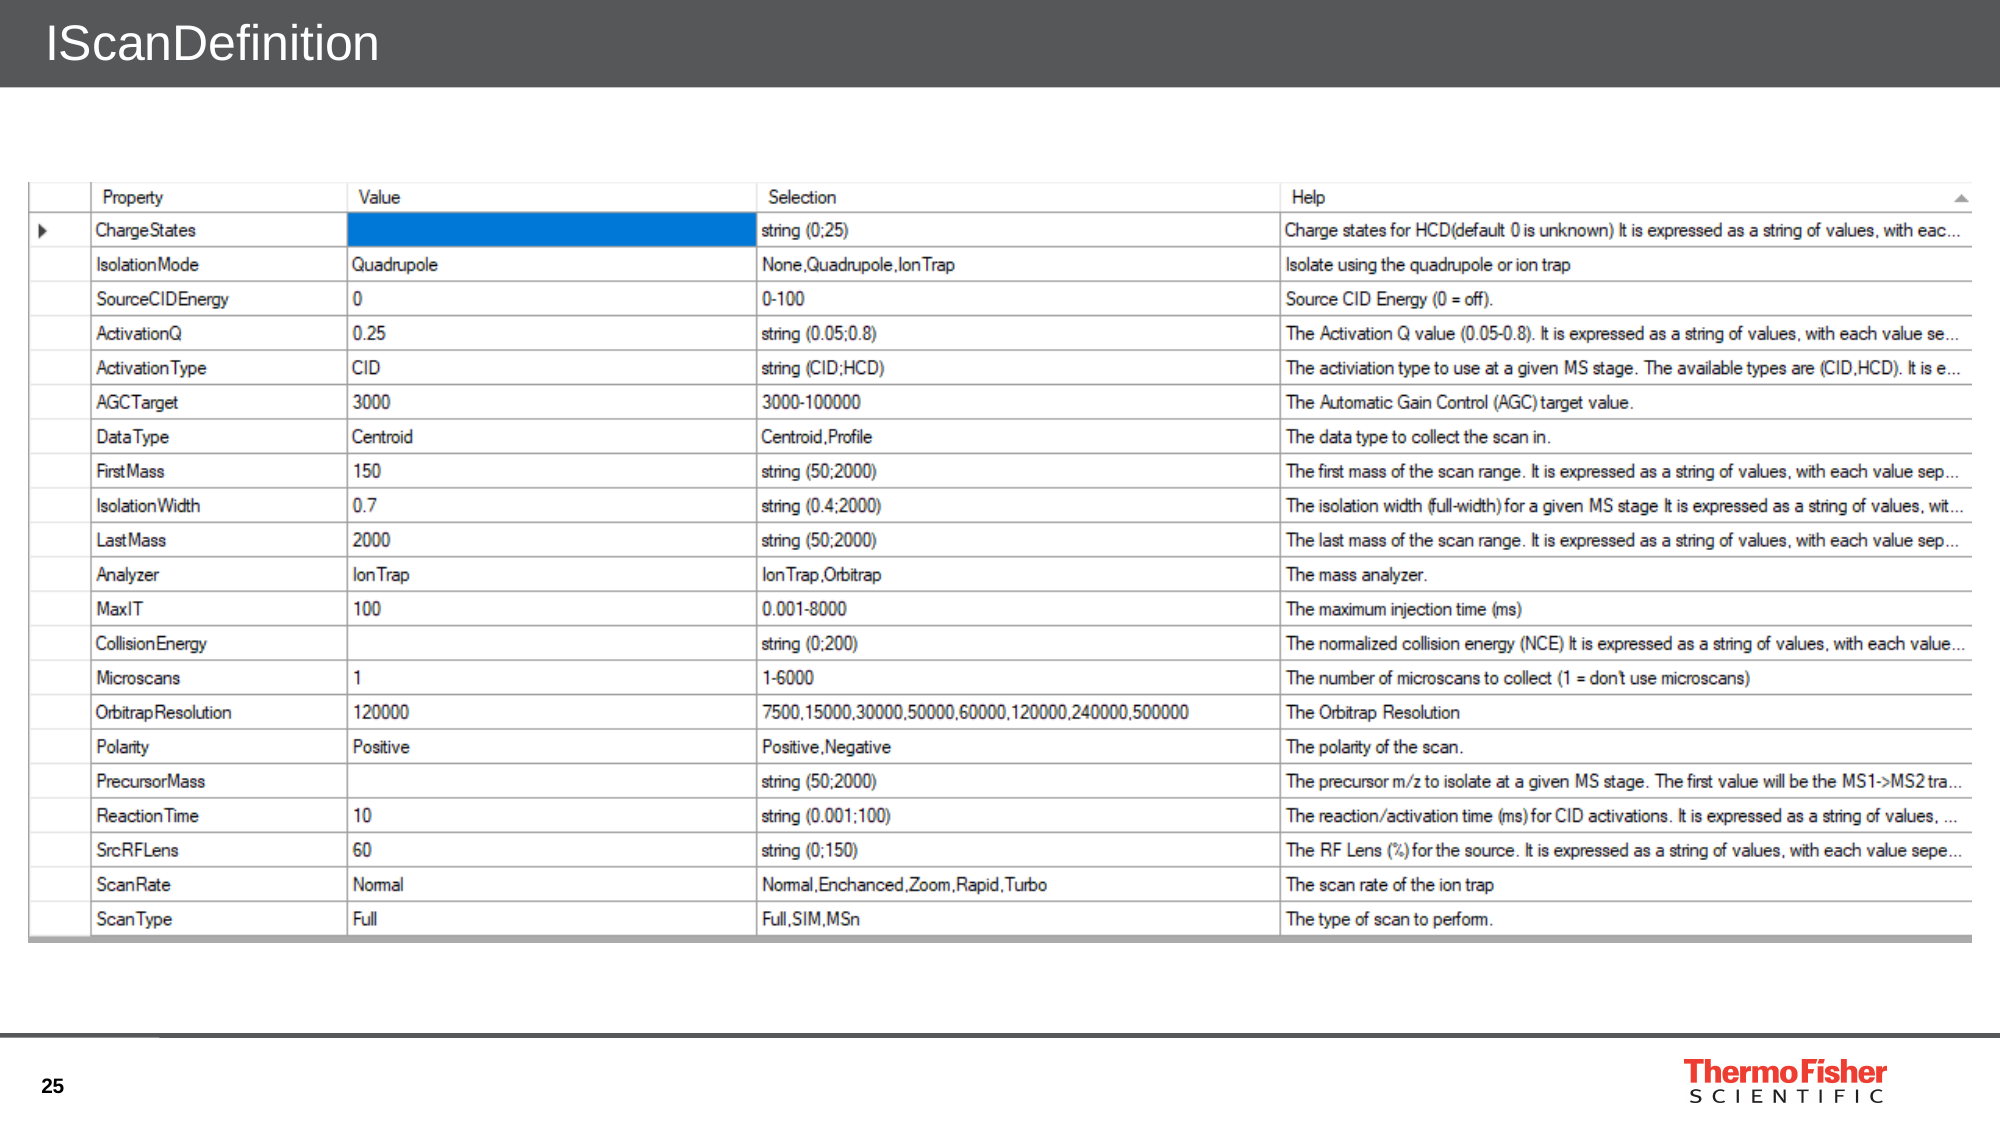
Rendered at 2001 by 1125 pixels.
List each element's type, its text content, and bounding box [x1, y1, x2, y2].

picture [1684, 1059, 1887, 1103]
picture [27, 182, 1972, 943]
title IScanDefinition [0, 0, 2000, 88]
